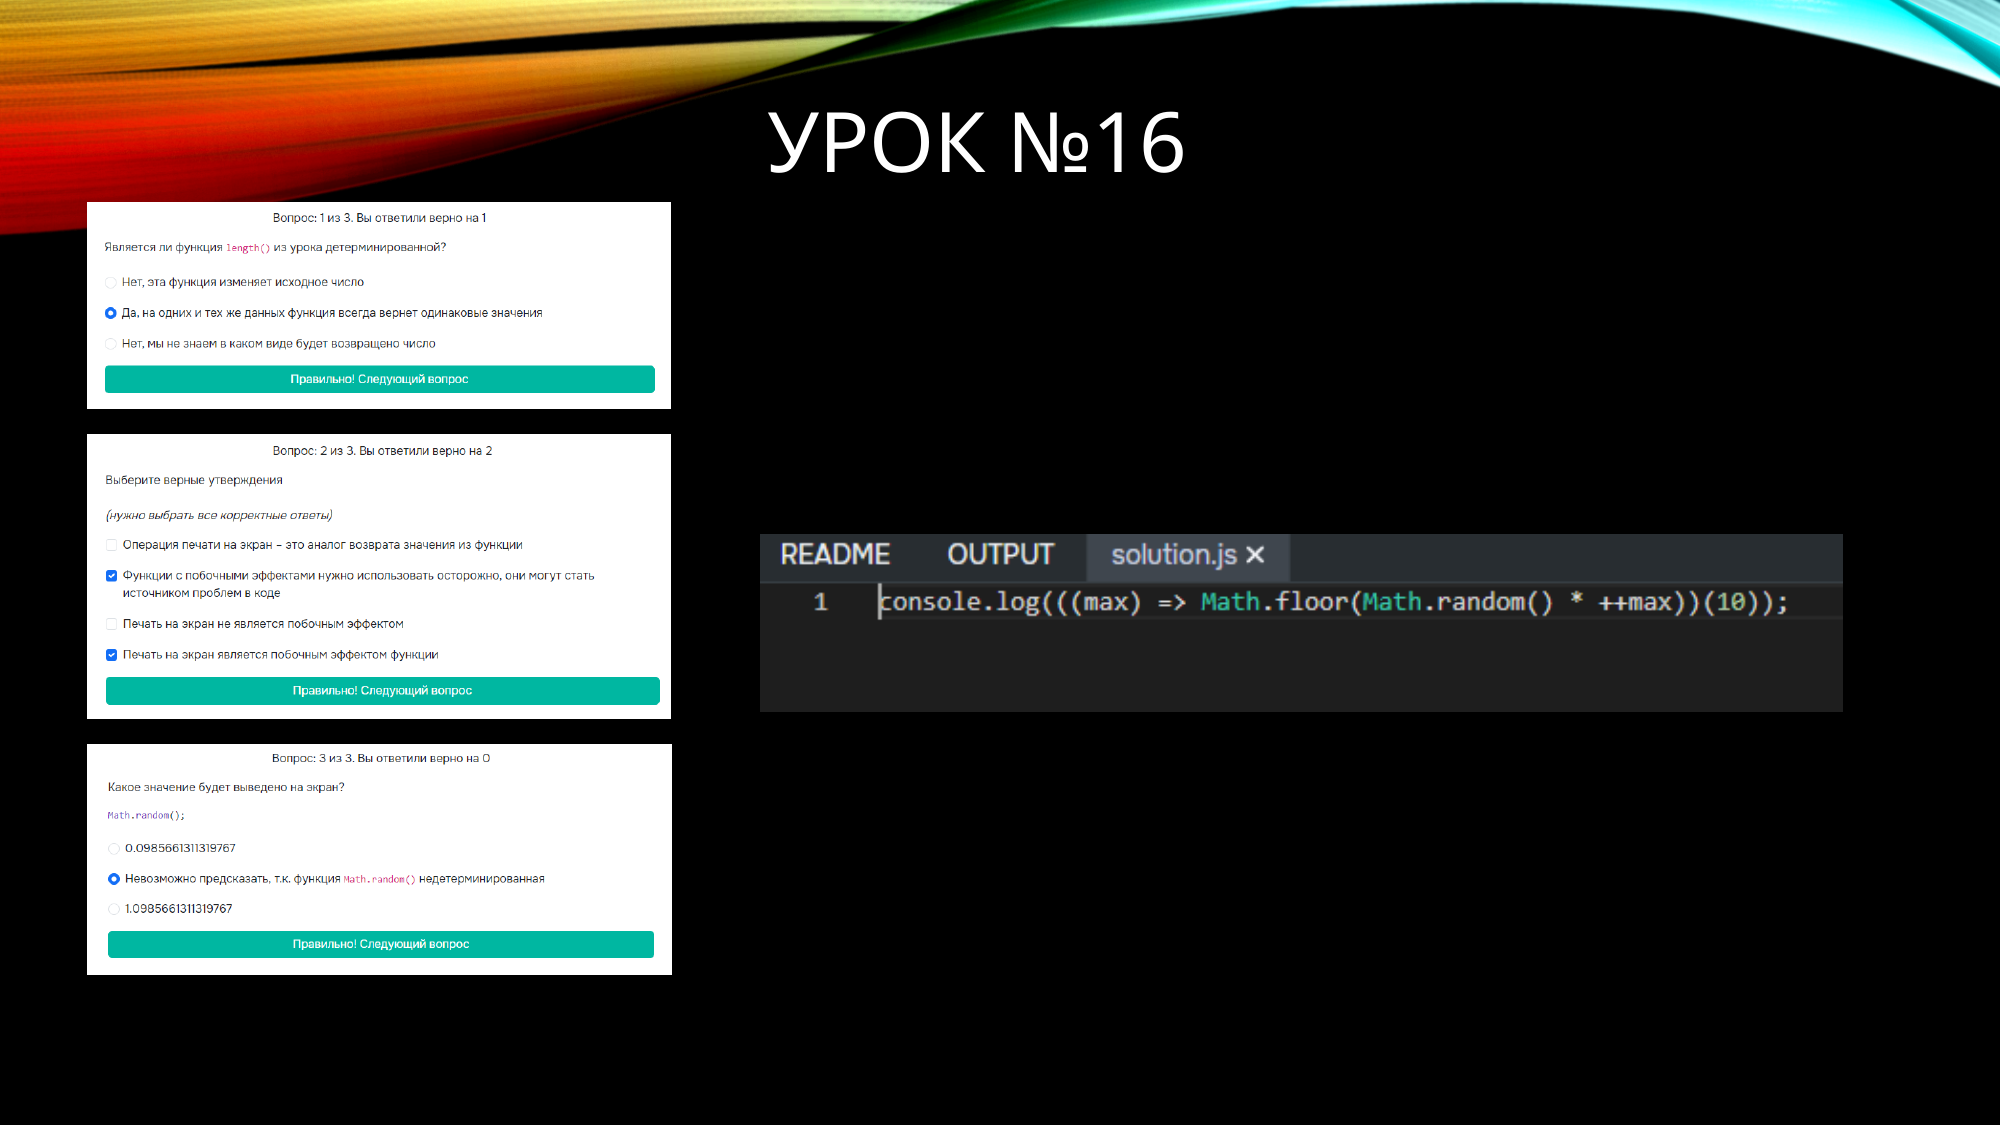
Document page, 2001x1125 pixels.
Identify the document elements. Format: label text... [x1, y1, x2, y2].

picture [760, 534, 1843, 713]
picture [0, 0, 2000, 409]
picture [87, 743, 672, 975]
picture [87, 434, 671, 719]
title УРОК №16 [271, 39, 1684, 252]
